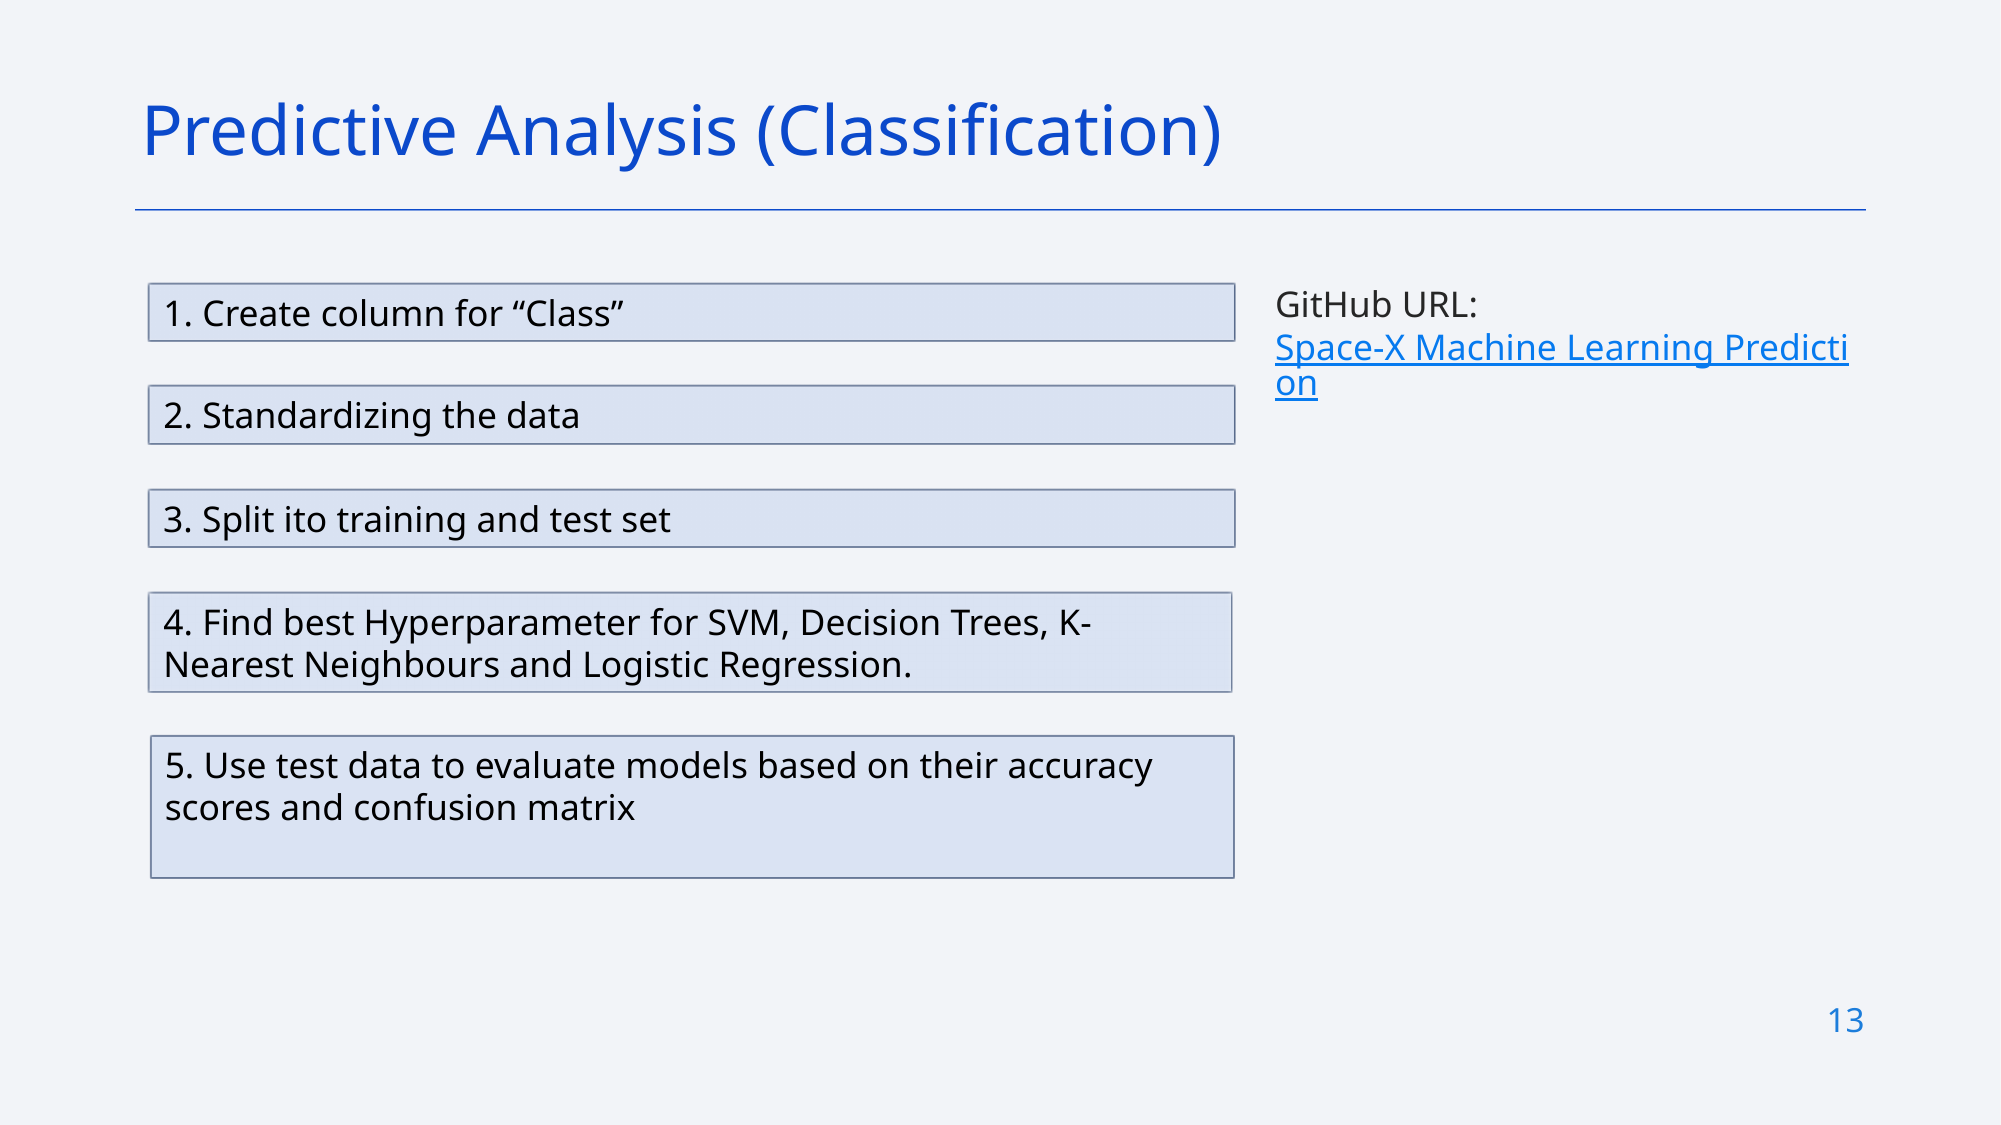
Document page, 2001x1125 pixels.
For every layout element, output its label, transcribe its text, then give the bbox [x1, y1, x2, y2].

text_box 3. Split ito training and test set [153, 494, 1231, 543]
text_box 2. Standardizing the data [153, 390, 1232, 441]
text_box 4. Find best Hyperparameter for SVM, Decision Trees, K-Nearest Neighbours and Logistic Regression. [155, 598, 1227, 688]
text_box 5. Use test data to evaluate models based on their accuracy scores and confusion matrix [154, 739, 1232, 875]
picture [0, 0, 2001, 1125]
text_box Predictive Analysis (Classification) [126, 88, 1852, 179]
list GitHub URL: Space-X Machine Learning Prediction [1260, 274, 1880, 989]
slide_number 13 [1429, 989, 1880, 1055]
text_box 1. Create column for “Class” [153, 288, 1232, 338]
